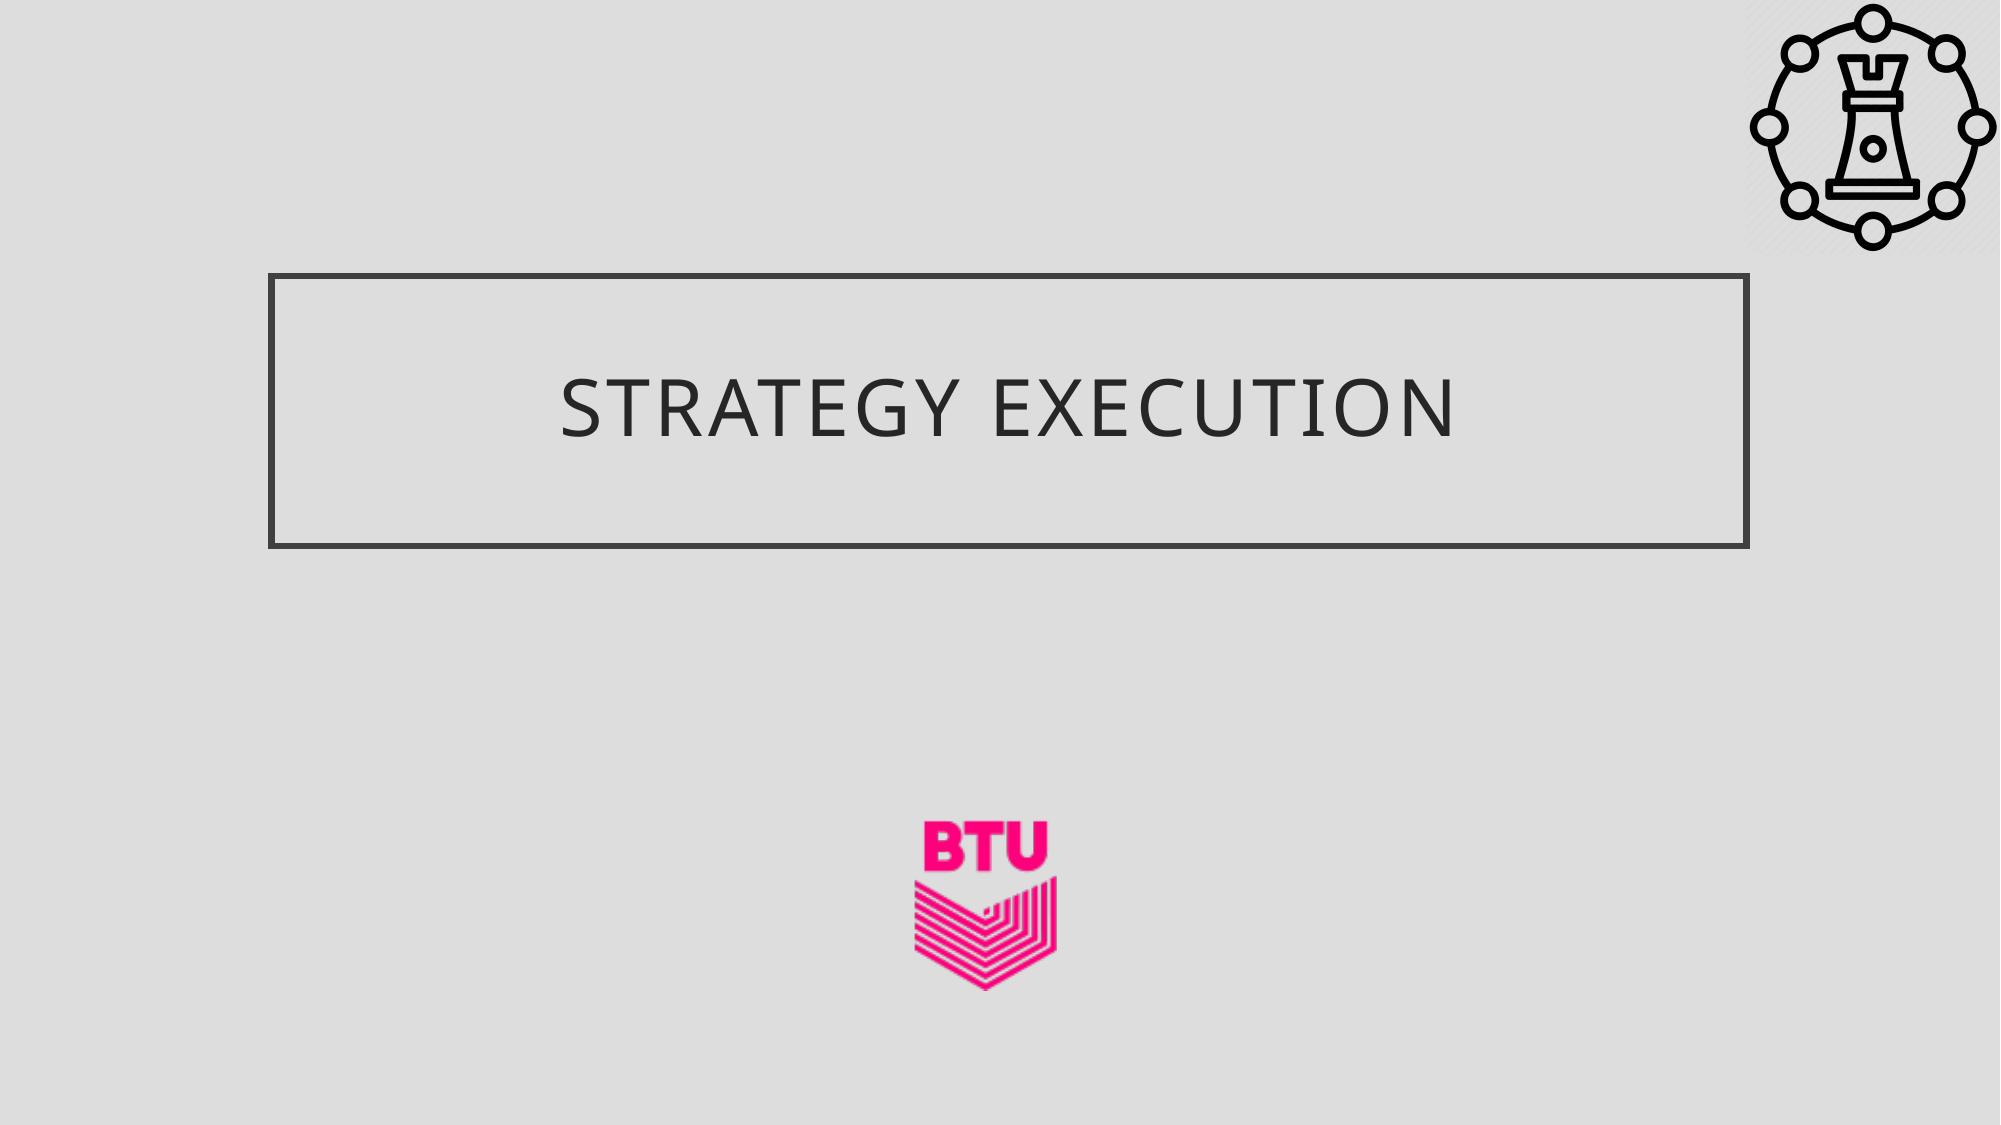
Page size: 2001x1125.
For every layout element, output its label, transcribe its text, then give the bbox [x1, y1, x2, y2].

picture [1746, 0, 2000, 254]
title Strategy Execution [268, 273, 1750, 549]
picture [904, 820, 1058, 991]
